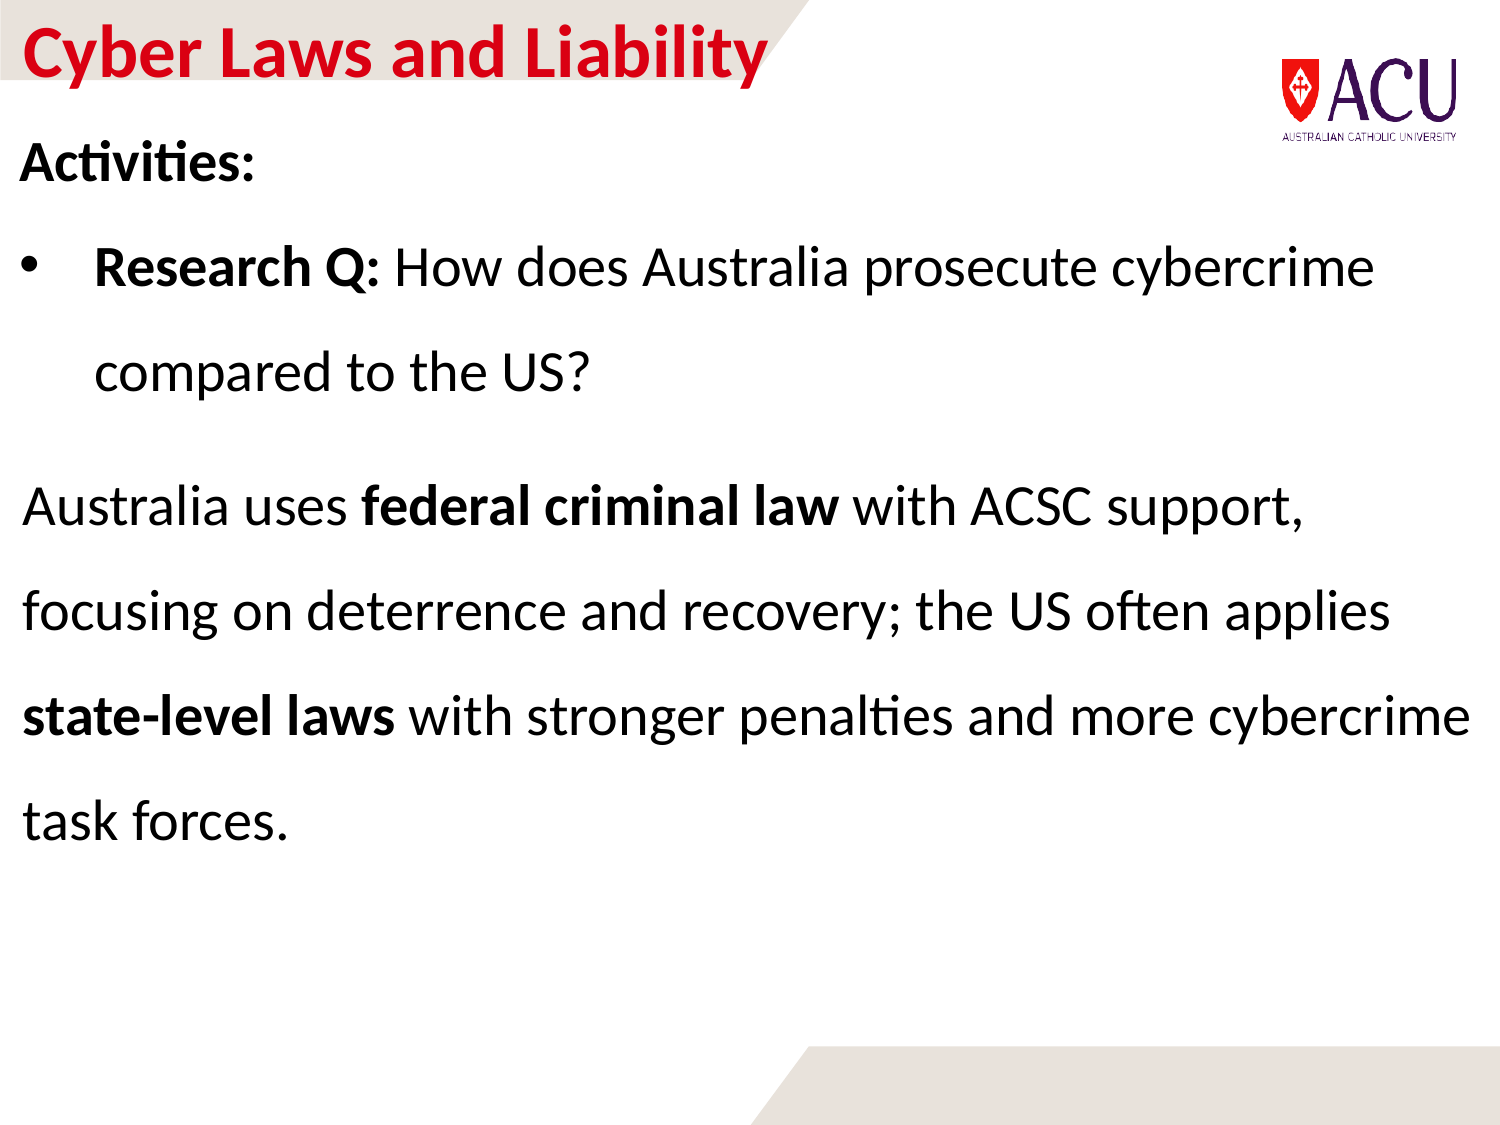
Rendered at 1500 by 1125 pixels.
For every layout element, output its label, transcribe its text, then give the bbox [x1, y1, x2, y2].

title Cyber Laws and Liability [3, 0, 1207, 190]
text_box Activities: Research Q: How does Australia prosecute cybercrime compared to the US? [4, 81, 1500, 411]
text_box Australia uses federal criminal law with ACSC support, focusing on deterrence and recovery; the US often applies state-level laws with stronger penalties and more cybercrime task forces. [8, 424, 1500, 860]
picture [1282, 58, 1456, 81]
